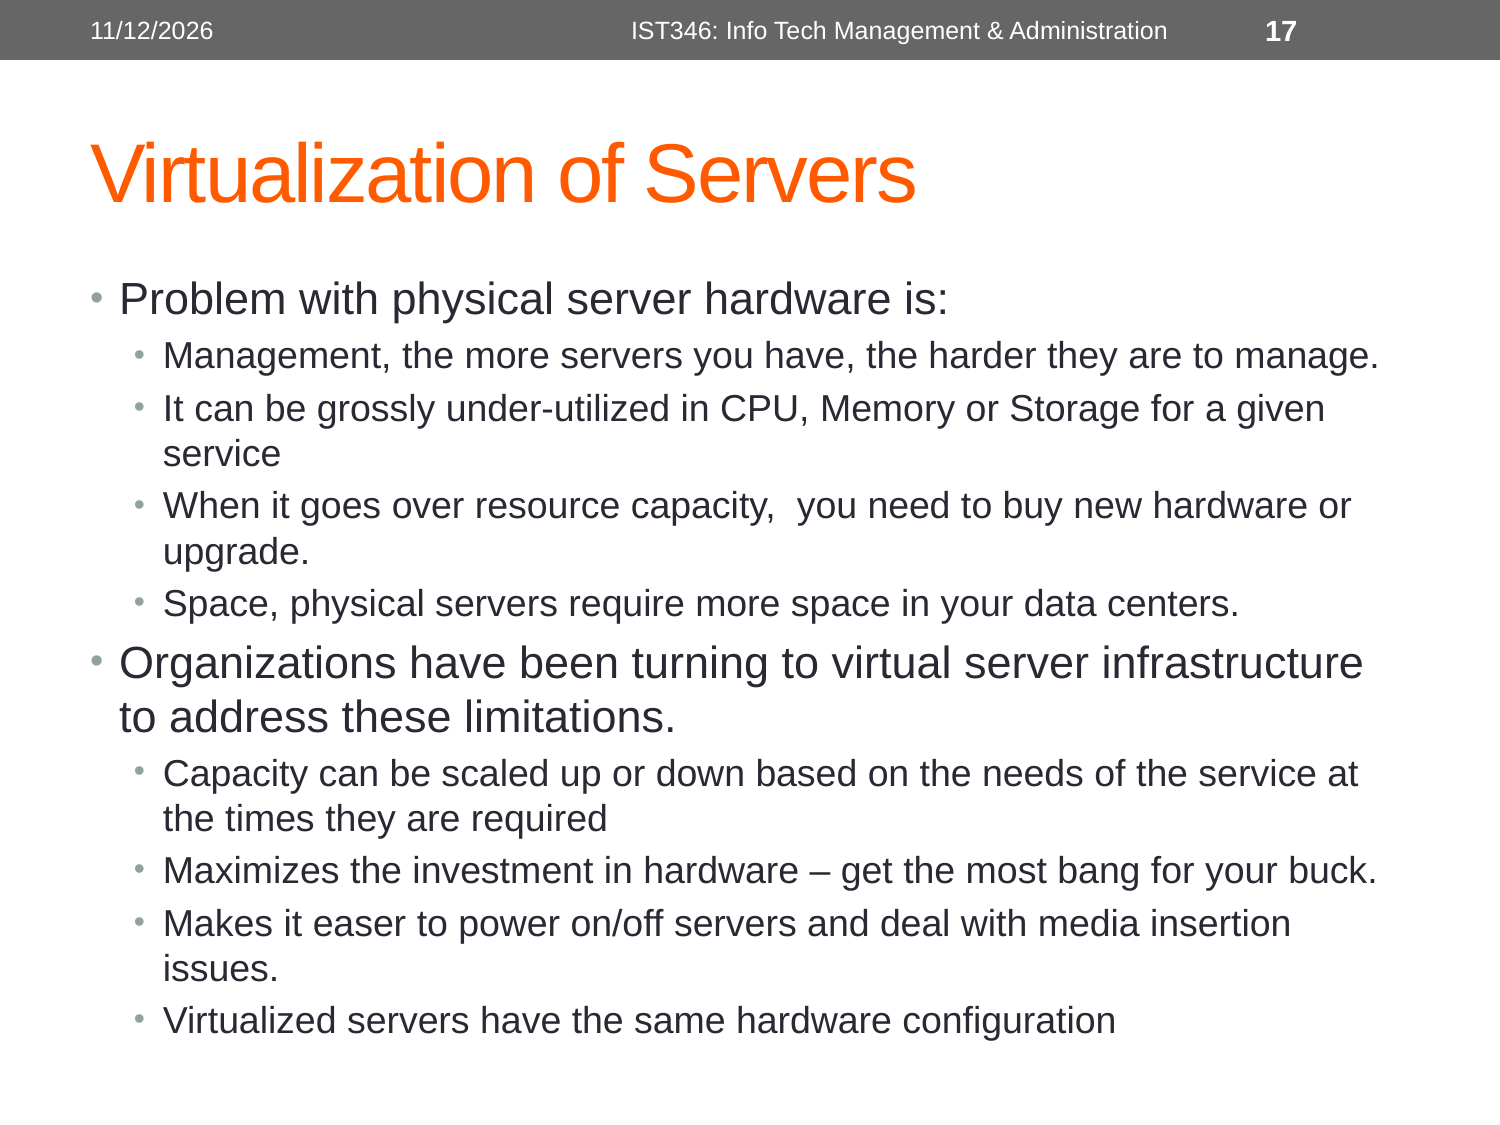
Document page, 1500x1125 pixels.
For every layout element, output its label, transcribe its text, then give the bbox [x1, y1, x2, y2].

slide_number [75, 3, 550, 57]
list Problem with physical server hardware is: Management, the more servers you have, the harder they are to manage. It can be grossly under-utilized in CPU, Memory or Storage for a given service When it goes over resource capacity, you need to buy new hardware or upgrade. Space, physical servers require more space in your data centers. Organizations have been turning to virtual server infrastructure to address these limitations. Capacity can be scaled up or down based on the needs of the service at the times they are required Maximizes the investment in hardware – get the most bang for your buck. Makes it easer to power on/off servers and deal with media insertion issues. Virtualized servers have the same hardware configuration [75, 262, 1425, 1063]
slide_number 17 [1250, 3, 1425, 57]
footer IST346: Info Tech Management & Administration [562, 3, 1238, 57]
title Virtualization of Servers [75, 87, 1425, 250]
